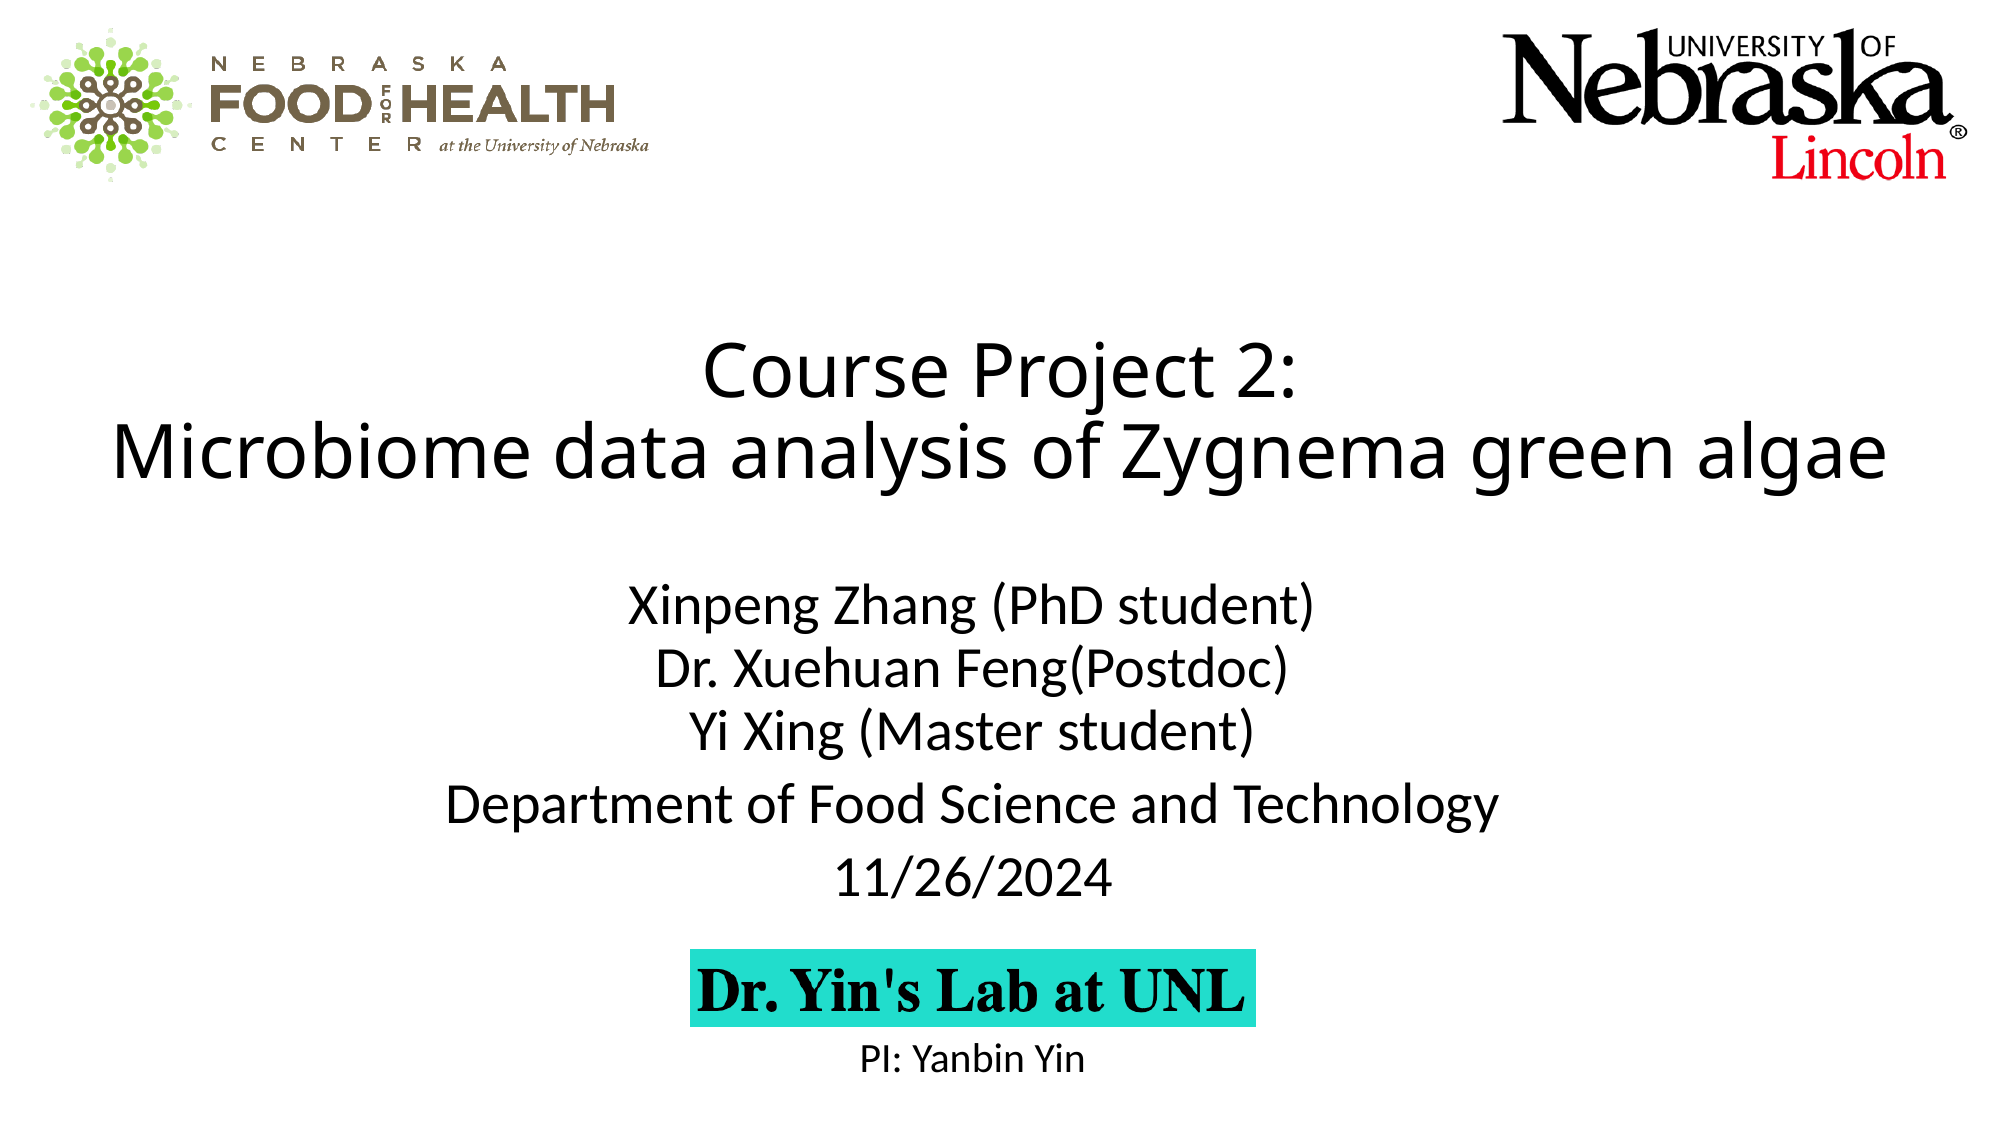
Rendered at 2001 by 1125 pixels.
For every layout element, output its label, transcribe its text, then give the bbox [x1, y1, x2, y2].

picture [28, 28, 650, 182]
picture [690, 949, 1256, 1027]
title Course Project 2: Microbiome data analysis of Zygnema green algae [43, 285, 1957, 503]
text_box PI: Yanbin Yin [844, 1027, 1102, 1088]
text_box Xinpeng Zhang (PhD student) Dr. Xuehuan Feng(Postdoc) Yi Xing (Master student) Department of Food Science and Technology 11/26/2024 [393, 567, 1552, 1056]
picture [1490, 28, 1972, 182]
